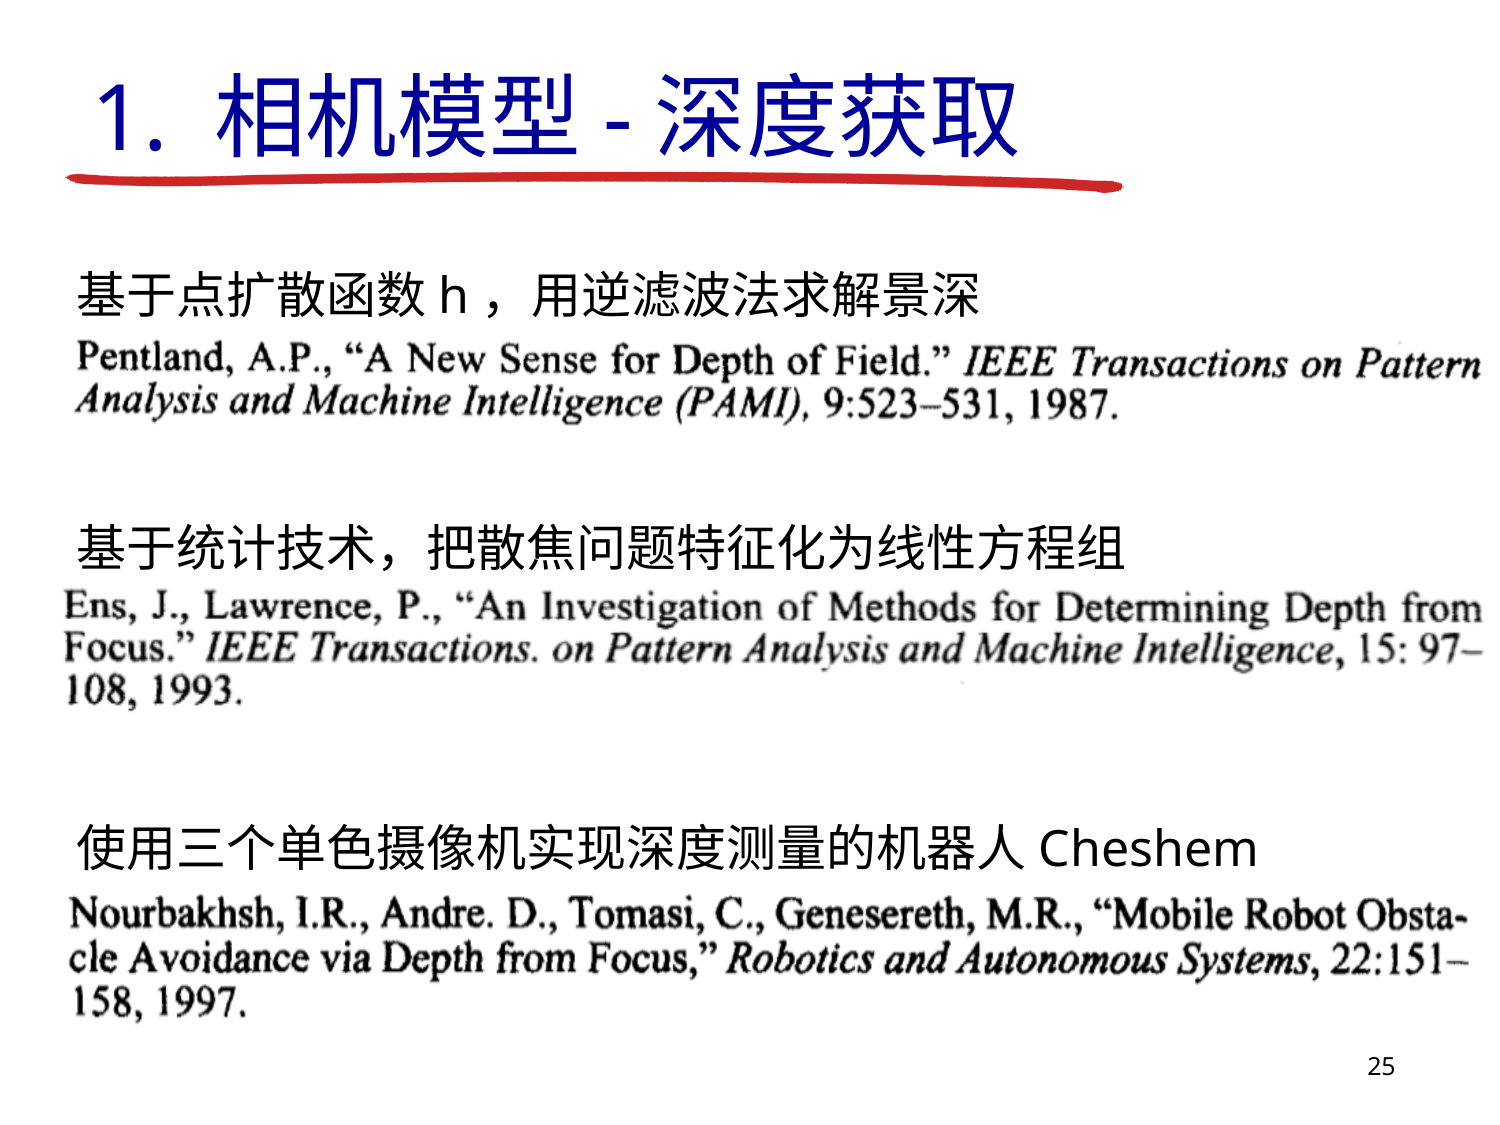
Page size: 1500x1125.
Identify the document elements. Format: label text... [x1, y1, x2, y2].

text_box 基于点扩散函数h，用逆滤波法求解景深 [61, 256, 1121, 327]
text_box 使用三个单色摄像机实现深度测量的机器人Cheshem [61, 808, 1387, 884]
slide_number 25 [1352, 1042, 1464, 1089]
text_box 基于统计技术，把散焦问题特征化为线性方程组 [61, 508, 1228, 574]
picture [61, 166, 1136, 199]
picture [61, 327, 1492, 426]
title 1. 相机模型-深度获取 [76, 36, 1159, 191]
picture [61, 884, 1477, 1027]
picture [57, 575, 1496, 718]
